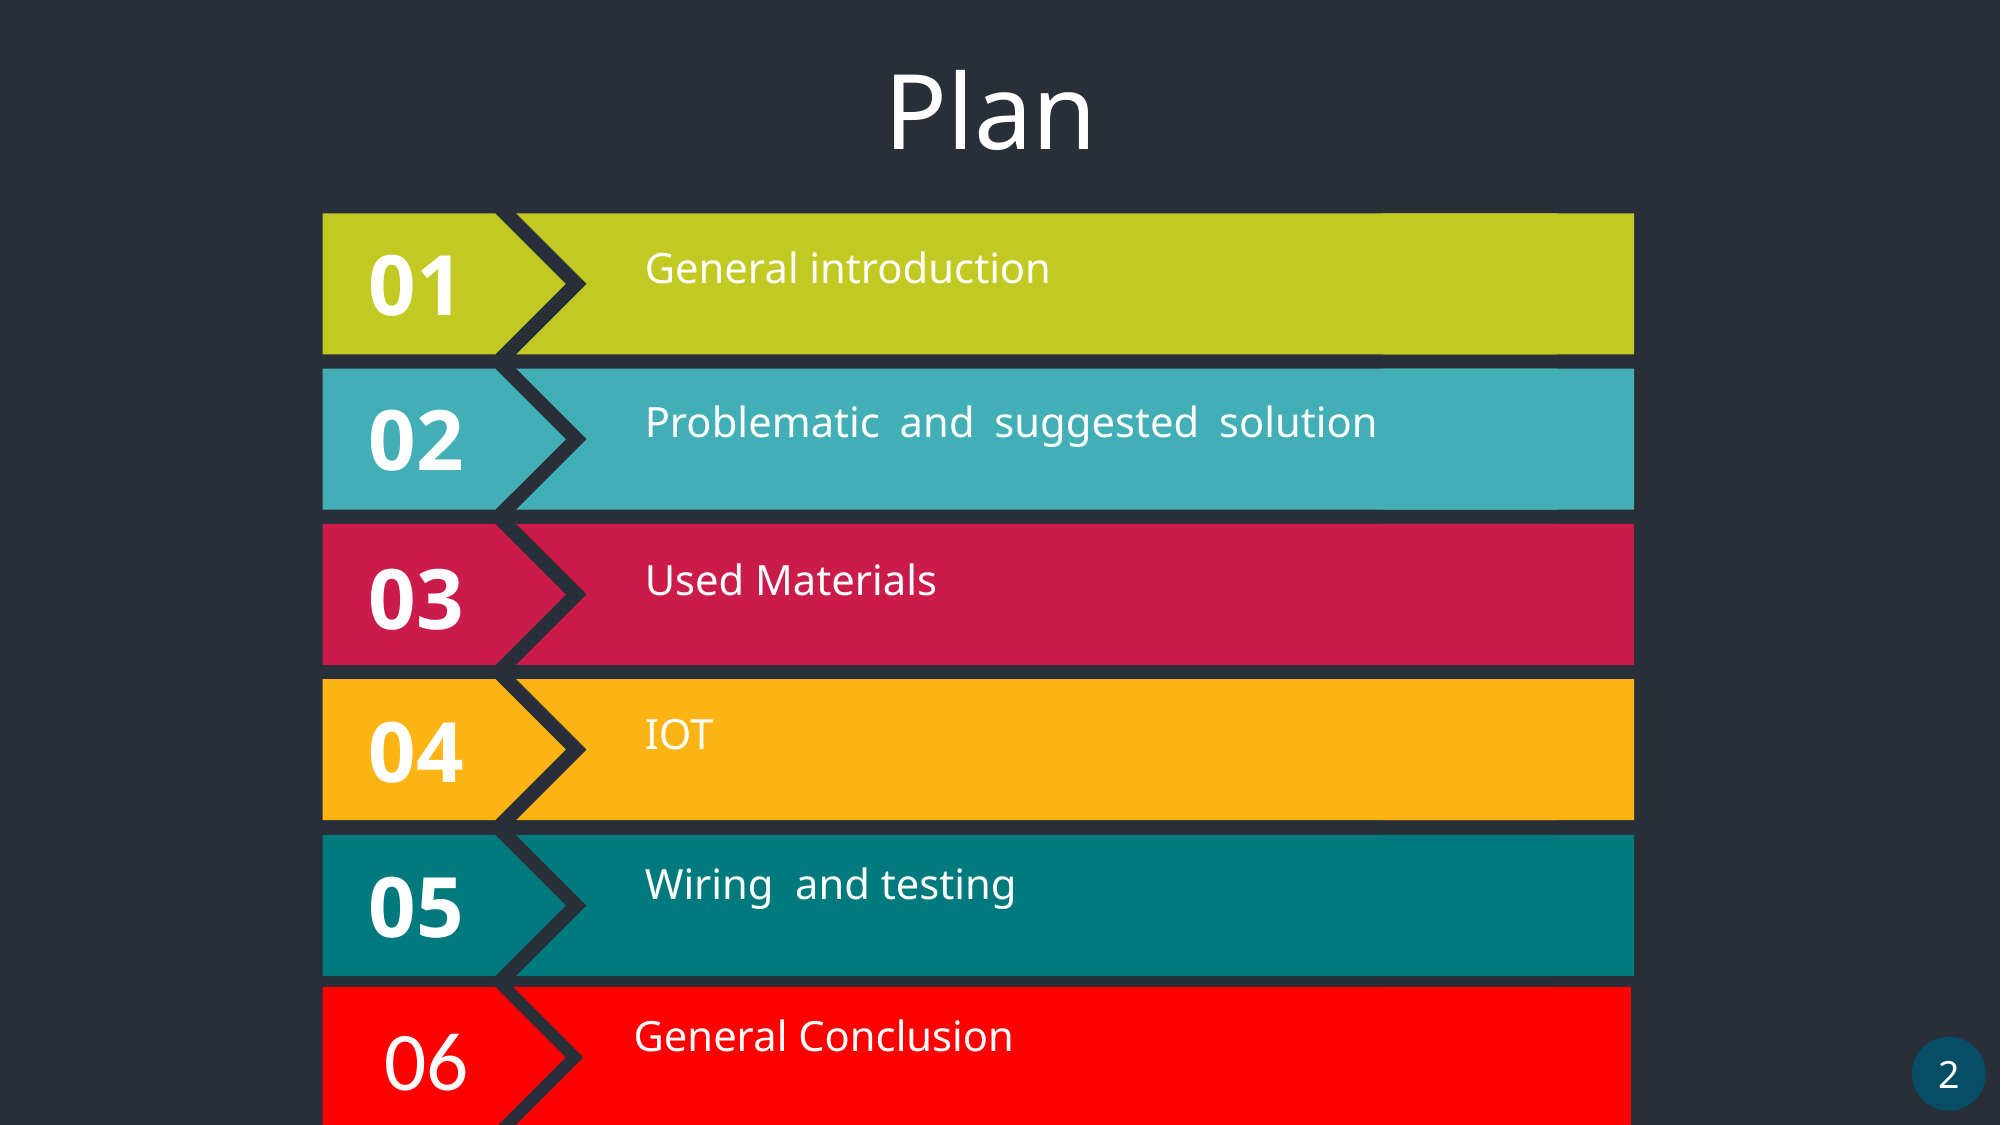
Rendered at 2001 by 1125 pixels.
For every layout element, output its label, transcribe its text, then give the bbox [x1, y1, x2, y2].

text_box 01 [333, 224, 500, 340]
text_box 2 [1910, 1035, 1987, 1112]
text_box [516, 368, 1635, 510]
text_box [516, 523, 1635, 665]
text_box 05 [333, 846, 500, 962]
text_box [516, 834, 1635, 976]
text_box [516, 679, 1635, 821]
text_box [321, 212, 516, 356]
text_box 02 [333, 379, 500, 495]
text_box 03 [333, 538, 500, 654]
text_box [516, 213, 1635, 355]
text_box 06 [321, 985, 512, 1125]
text_box [321, 678, 516, 822]
text_box 04 [333, 691, 500, 807]
text_box [321, 833, 516, 978]
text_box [512, 986, 1631, 1125]
text_box [321, 522, 516, 666]
text_box Plan [197, 38, 1785, 179]
text_box [321, 367, 516, 511]
